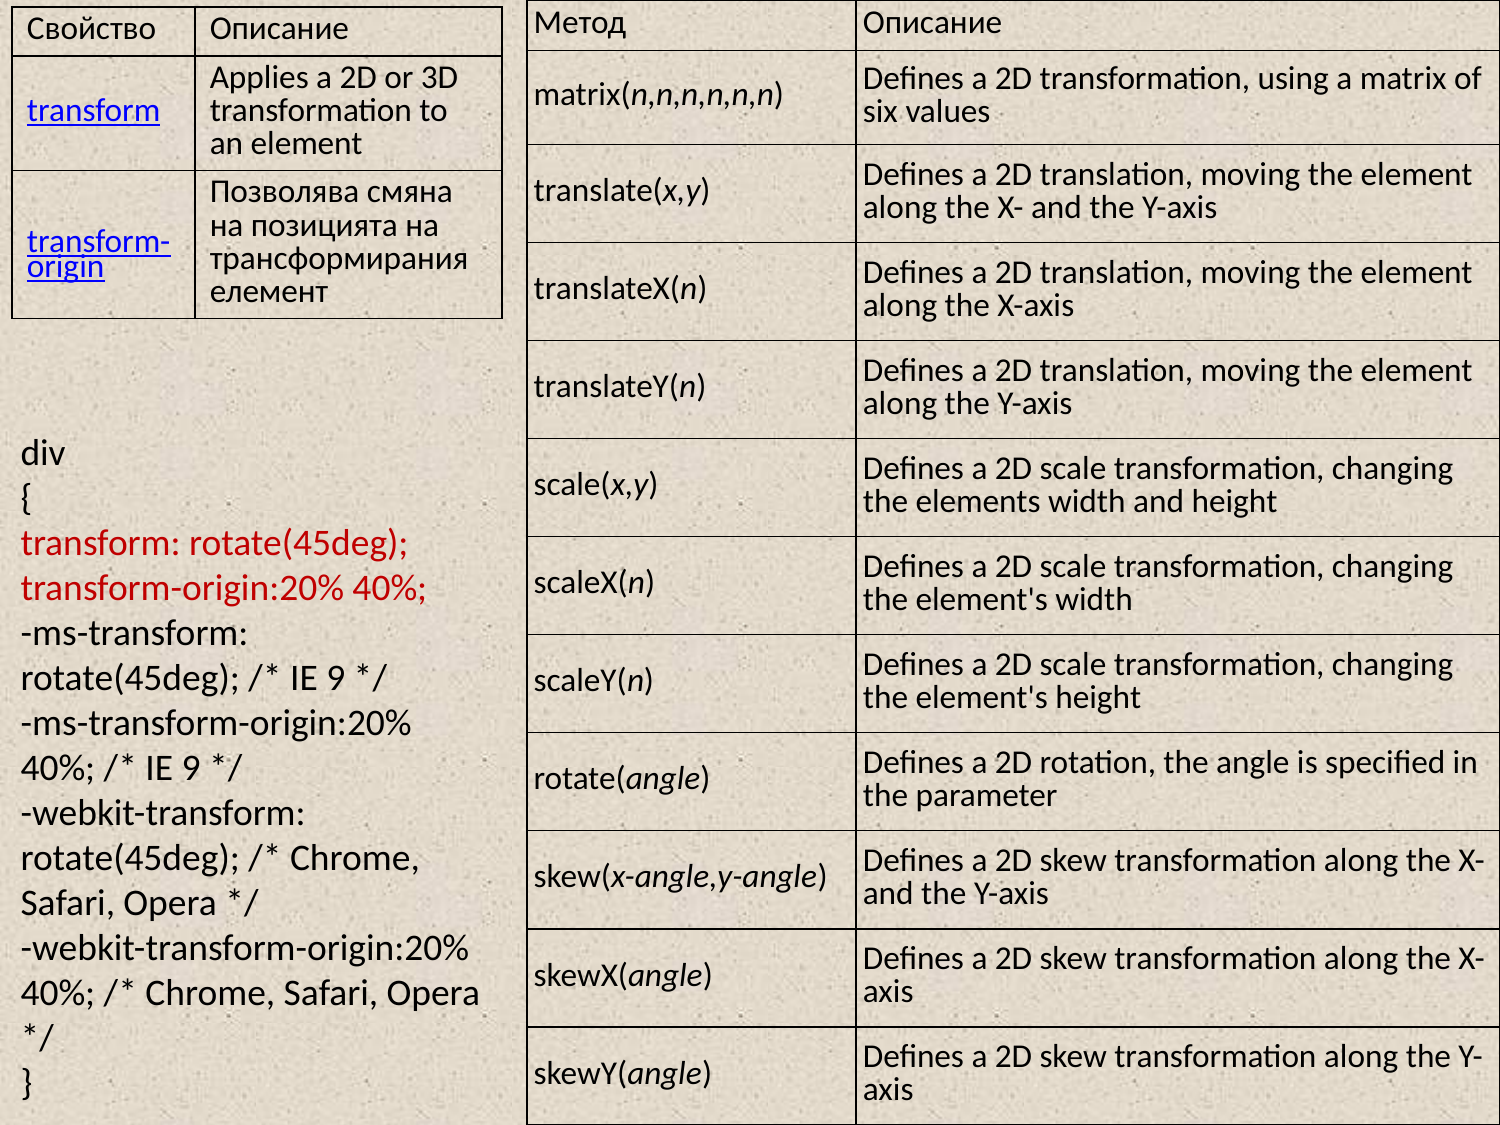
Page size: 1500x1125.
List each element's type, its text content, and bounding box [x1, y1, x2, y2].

table_cell Defines a 2D translation, moving the element along the X-axis [857, 243, 1499, 340]
text_box div { transform: rotate(45deg); transform-origin:20% 40%; -ms-transform: rotate(45deg); /* IE 9 */ -ms-transform-origin:20% 40%; /* IE 9 */ -webkit-transform: rotate(45deg); /* Chrome, Safari, Opera */ -webkit-transform-origin:20% 40%; /* Chrome, Safari, Opera */ } [5, 420, 526, 1111]
table_cell Defines a 2D skew transformation along the X- and the Y-axis [857, 831, 1499, 928]
table_header Описание [196, 8, 501, 55]
table_cell Applies a 2D or 3D transformation to an element [196, 57, 501, 170]
table_cell translateY(n) [528, 341, 855, 438]
table_cell translateX(n) [528, 243, 855, 340]
table_cell scale(x,y) [528, 439, 855, 536]
table_cell skewY(angle) [528, 1028, 855, 1124]
table_cell Defines a 2D scale transformation, changing the element's height [857, 635, 1499, 732]
table_cell Defines a 2D translation, moving the element along the Y-axis [857, 341, 1499, 438]
picture [0, 0, 526, 1125]
table_cell Defines a 2D skew transformation along the X-axis [857, 930, 1499, 1026]
table_cell matrix(n,n,n,n,n,n) [528, 51, 855, 144]
table_cell Defines a 2D scale transformation, changing the elements width and height [857, 439, 1499, 536]
table_cell Defines a 2D transformation, using a matrix of six values [857, 51, 1499, 144]
table_cell scaleY(n) [528, 635, 855, 732]
table_cell translate(x,y) [528, 145, 855, 242]
table_cell skew(x-angle,y-angle) [528, 831, 855, 928]
table_cell Defines a 2D skew transformation along the Y-axis [857, 1028, 1499, 1124]
table_header Свойство [13, 8, 194, 55]
table_cell Defines a 2D scale transformation, changing the element's width [857, 537, 1499, 634]
table_cell rotate(angle) [528, 733, 855, 830]
table_cell Позволява смяна на позицията на трансформирания елемент [196, 171, 501, 318]
table_cell skewX(angle) [528, 930, 855, 1026]
table_cell Defines a 2D rotation, the angle is specified in the parameter [857, 733, 1499, 830]
table_header Описание [857, 1, 1499, 50]
table_cell scaleX(n) [528, 537, 855, 634]
table_cell Defines a 2D translation, moving the element along the X- and the Y-axis [857, 145, 1499, 242]
table_cell transform-origin [13, 171, 194, 318]
table_cell transform [13, 57, 194, 170]
table_header Метод [528, 1, 855, 50]
